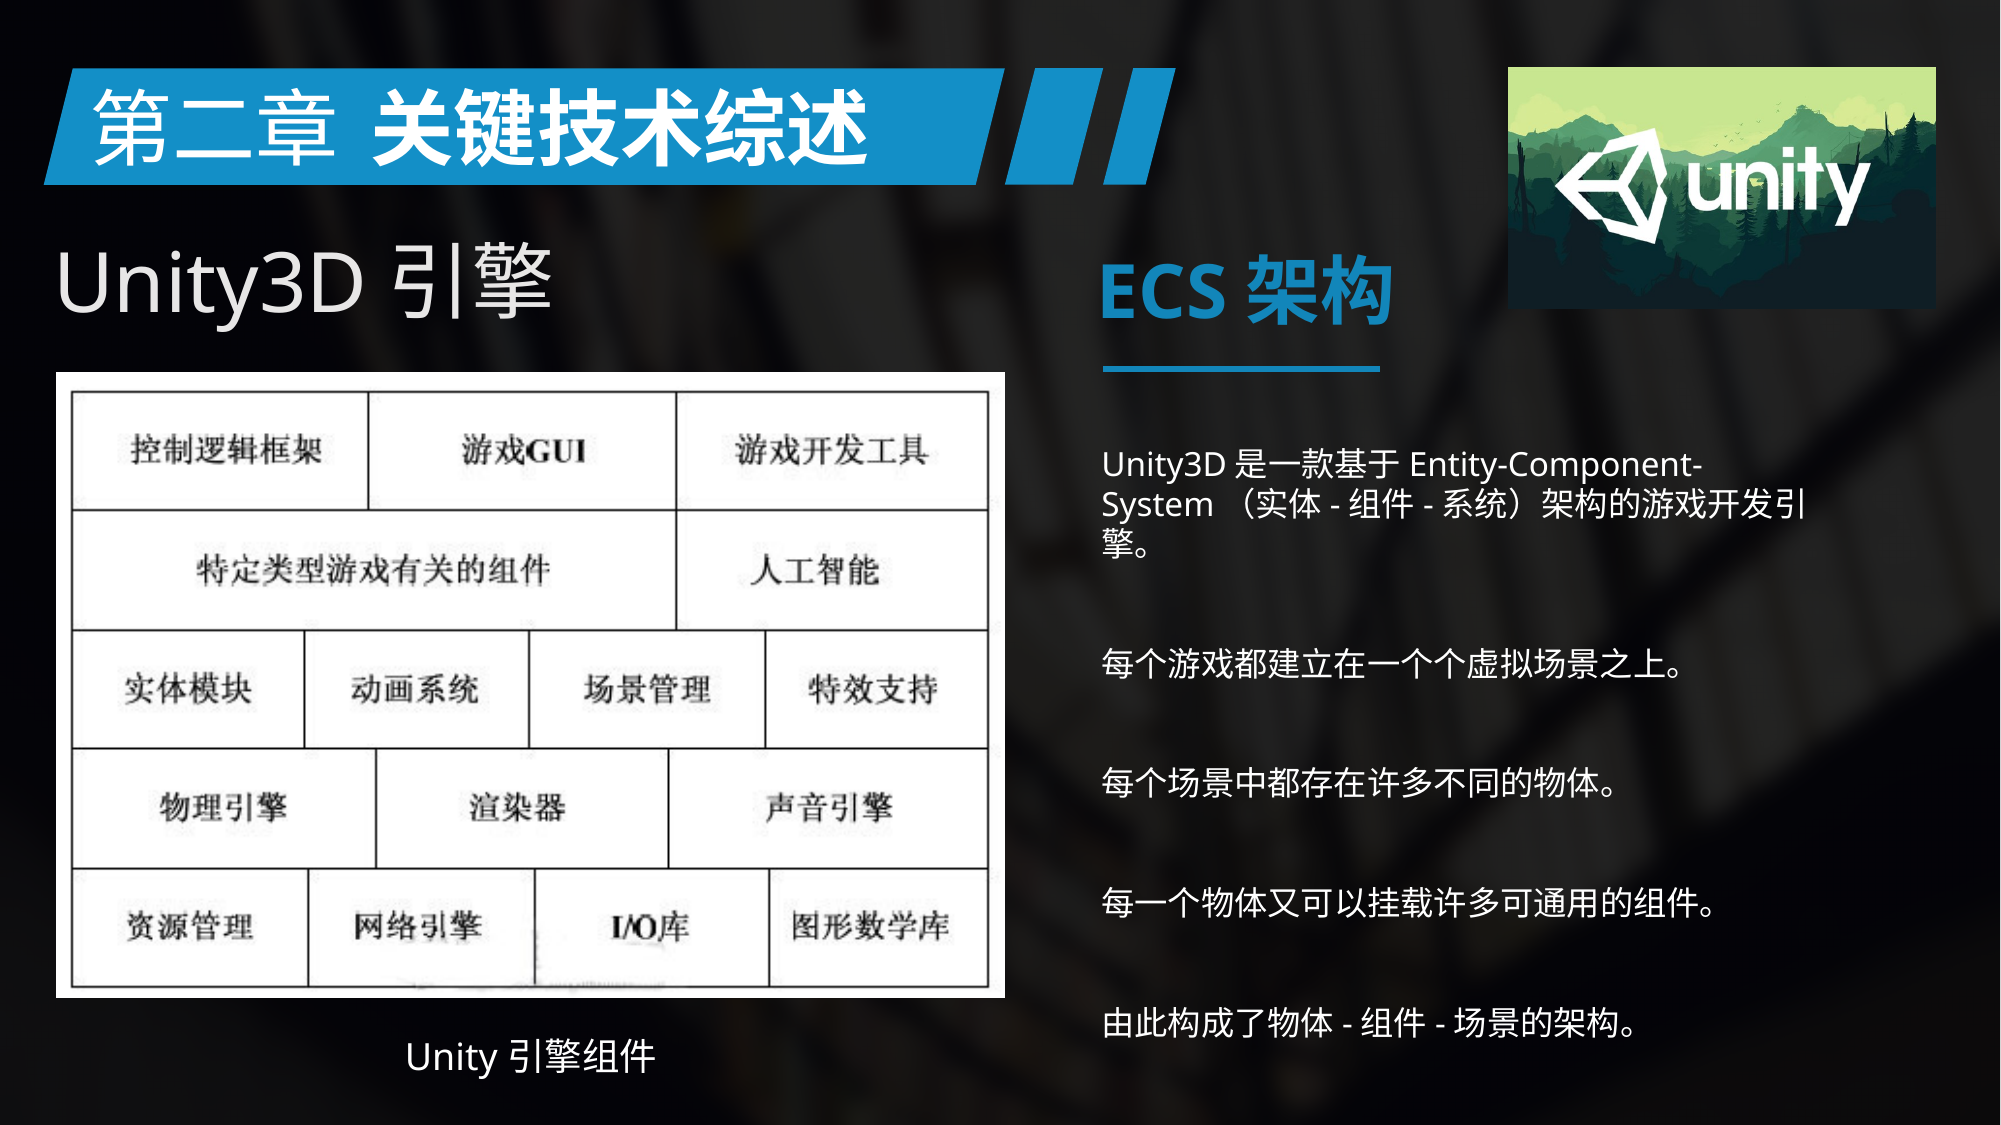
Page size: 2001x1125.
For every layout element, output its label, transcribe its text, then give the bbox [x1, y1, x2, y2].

text_box Unity3D是一款基于Entity-Component-System（实体-组件-系统）架构的游戏开发引擎。 每个游戏都建立在一个个虚拟场景之上。 每个场景中都存在许多不同的物体。 每一个物体又可以挂载许多可通用的组件。 由此构成了物体-组件-场景的架构。 [1086, 435, 1827, 1050]
text_box ECS架构 [1081, 236, 1411, 341]
text_box Unity引擎组件 [161, 1025, 901, 1086]
picture [1508, 67, 1936, 309]
picture [56, 372, 1005, 998]
text_box 关键技术综述 [355, 68, 886, 184]
text_box [1101, 67, 1178, 186]
text_box [42, 67, 1007, 186]
text_box 第二章 [74, 68, 354, 184]
text_box [1003, 67, 1105, 186]
text_box Unity3D引擎 [38, 221, 569, 337]
